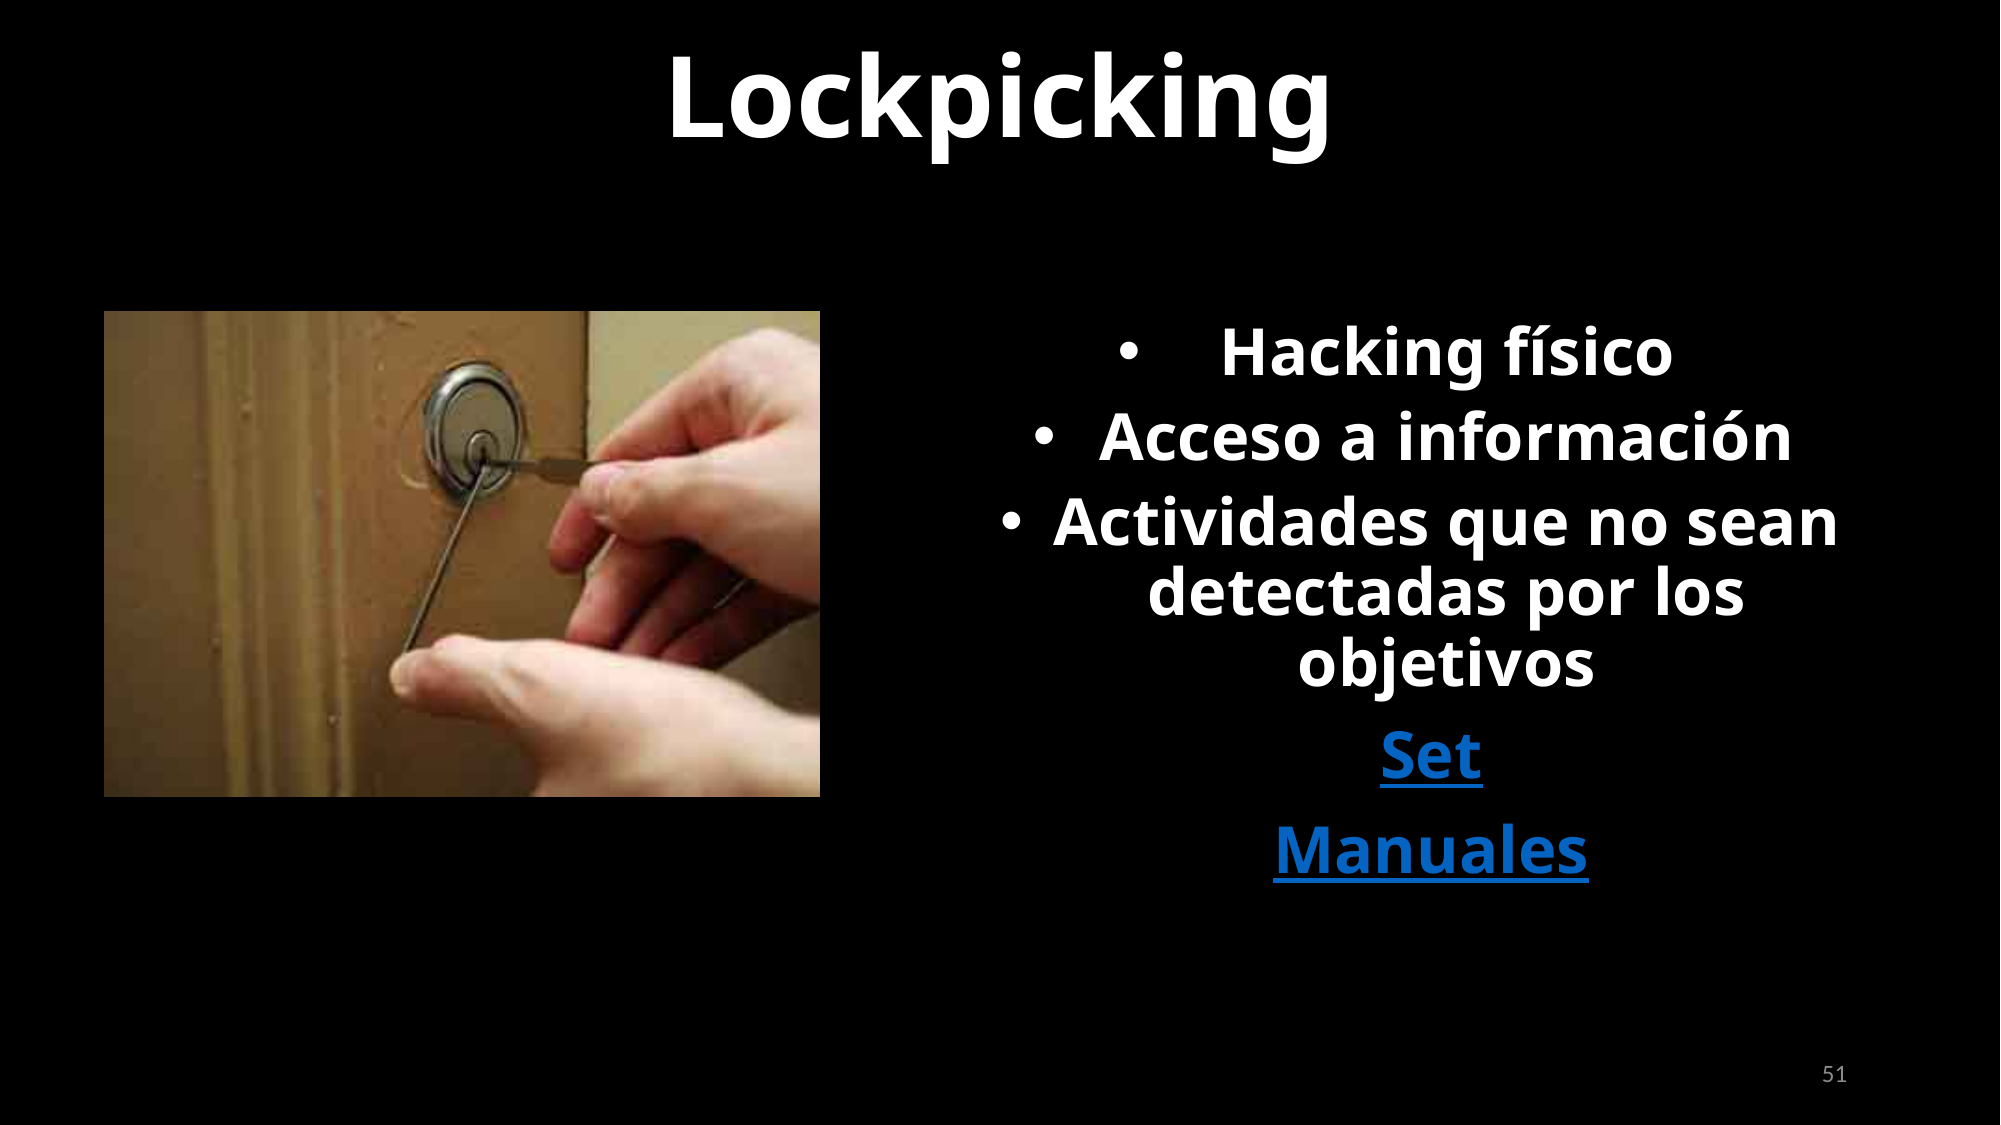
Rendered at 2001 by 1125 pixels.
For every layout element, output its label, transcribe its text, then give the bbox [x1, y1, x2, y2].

picture [104, 311, 820, 797]
text_box Hacking físico Acceso a información Actividades que no sean detectadas por los objetivos Set Manuales [962, 311, 1901, 900]
slide_number 51 [1412, 1042, 1863, 1103]
text_box Lockpicking [0, 17, 2000, 167]
